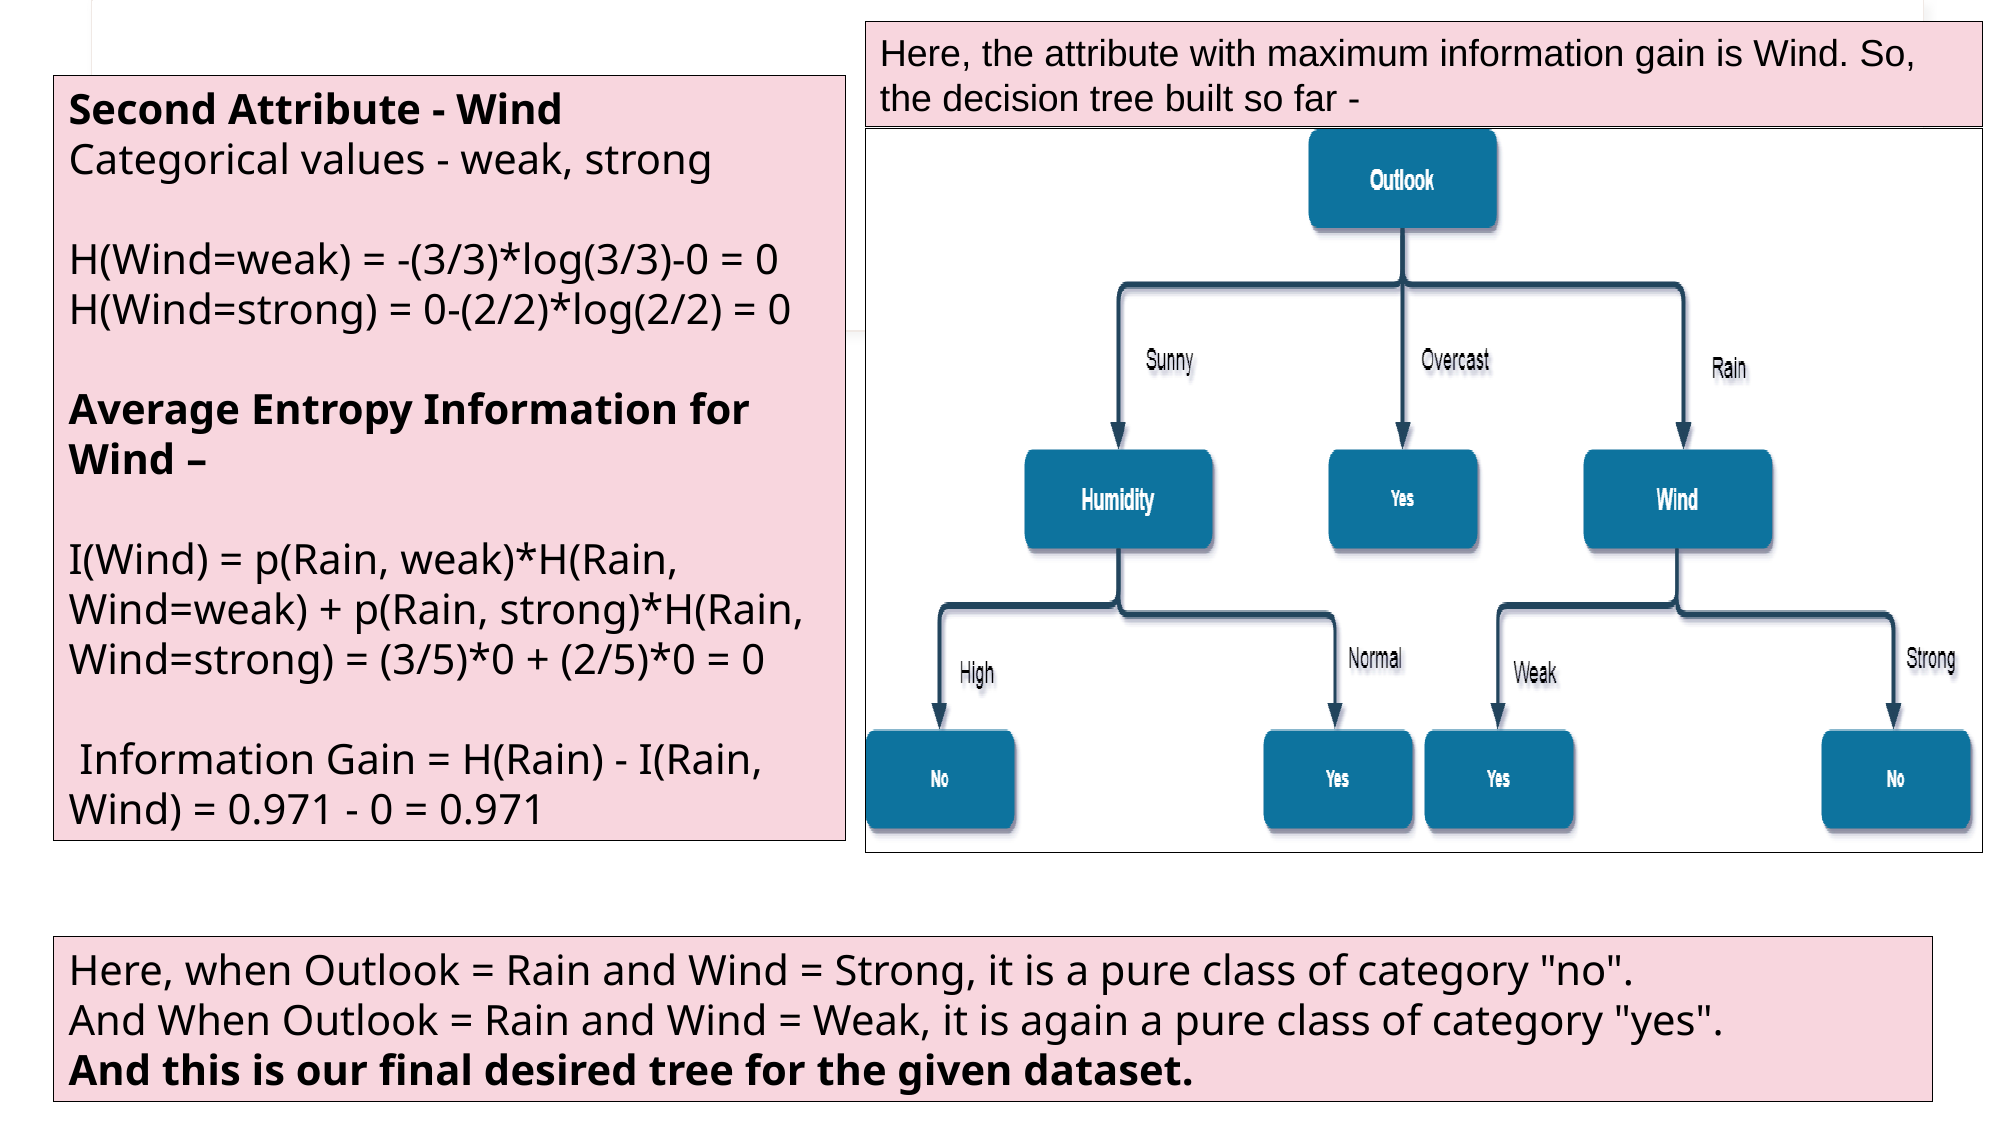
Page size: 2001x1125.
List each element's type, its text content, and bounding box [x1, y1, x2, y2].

picture [865, 128, 1983, 853]
text_box Here, the attribute with maximum information gain is Wind. So, the decision tree built so far - [865, 21, 1983, 127]
text_box Here, when Outlook = Rain and Wind = Strong, it is a pure class of category "no". And When Outlook = Rain and Wind = Weak, it is again a pure class of category "yes". And this is our final desired tree for the given dataset. [53, 936, 1933, 1102]
text_box Second Attribute - Wind Categorical values - weak, strong H(Wind=weak) = -(3/3)*log(3/3)-0 = 0 H(Wind=strong) = 0-(2/2)*log(2/2) = 0 Average Entropy Information for Wind – I(Wind) = p(Rain, weak)*H(Rain, Wind=weak) + p(Rain, strong)*H(Rain, Wind=strong) = (3/5)*0 + (2/5)*0 = 0 Information Gain = H(Rain) - I(Rain, Wind) = 0.971 - 0 = 0.971 [53, 75, 846, 841]
